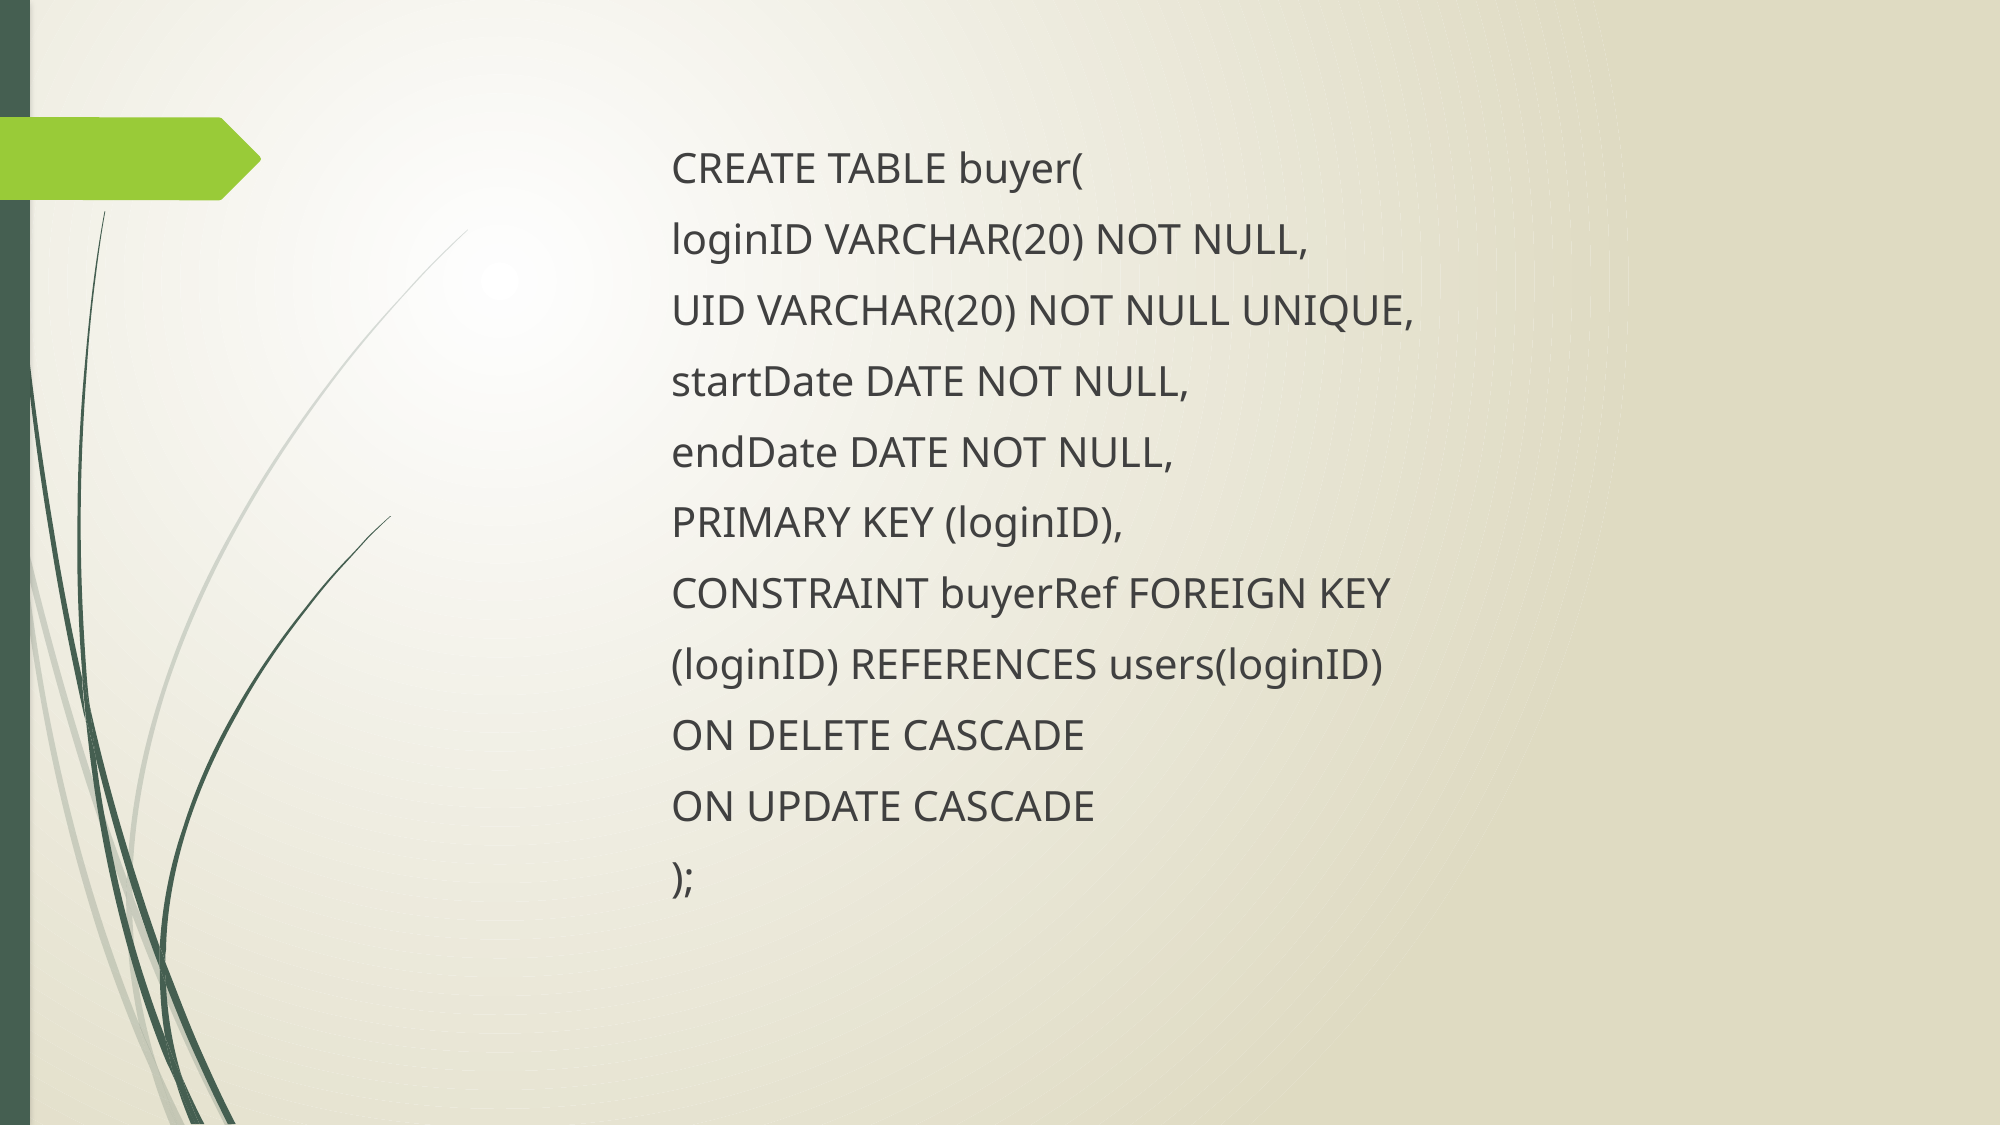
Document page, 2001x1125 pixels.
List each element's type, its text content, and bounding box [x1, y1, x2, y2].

list CREATE TABLE buyer( loginID VARCHAR(20) NOT NULL, UID VARCHAR(20) NOT NULL UNIQUE, startDate DATE NOT NULL, endDate DATE NOT NULL, PRIMARY KEY (loginID), CONSTRAINT buyerRef FOREIGN KEY (loginID) REFERENCES users(loginID) ON DELETE CASCADE ON UPDATE CASCADE ); [655, 134, 1506, 1023]
